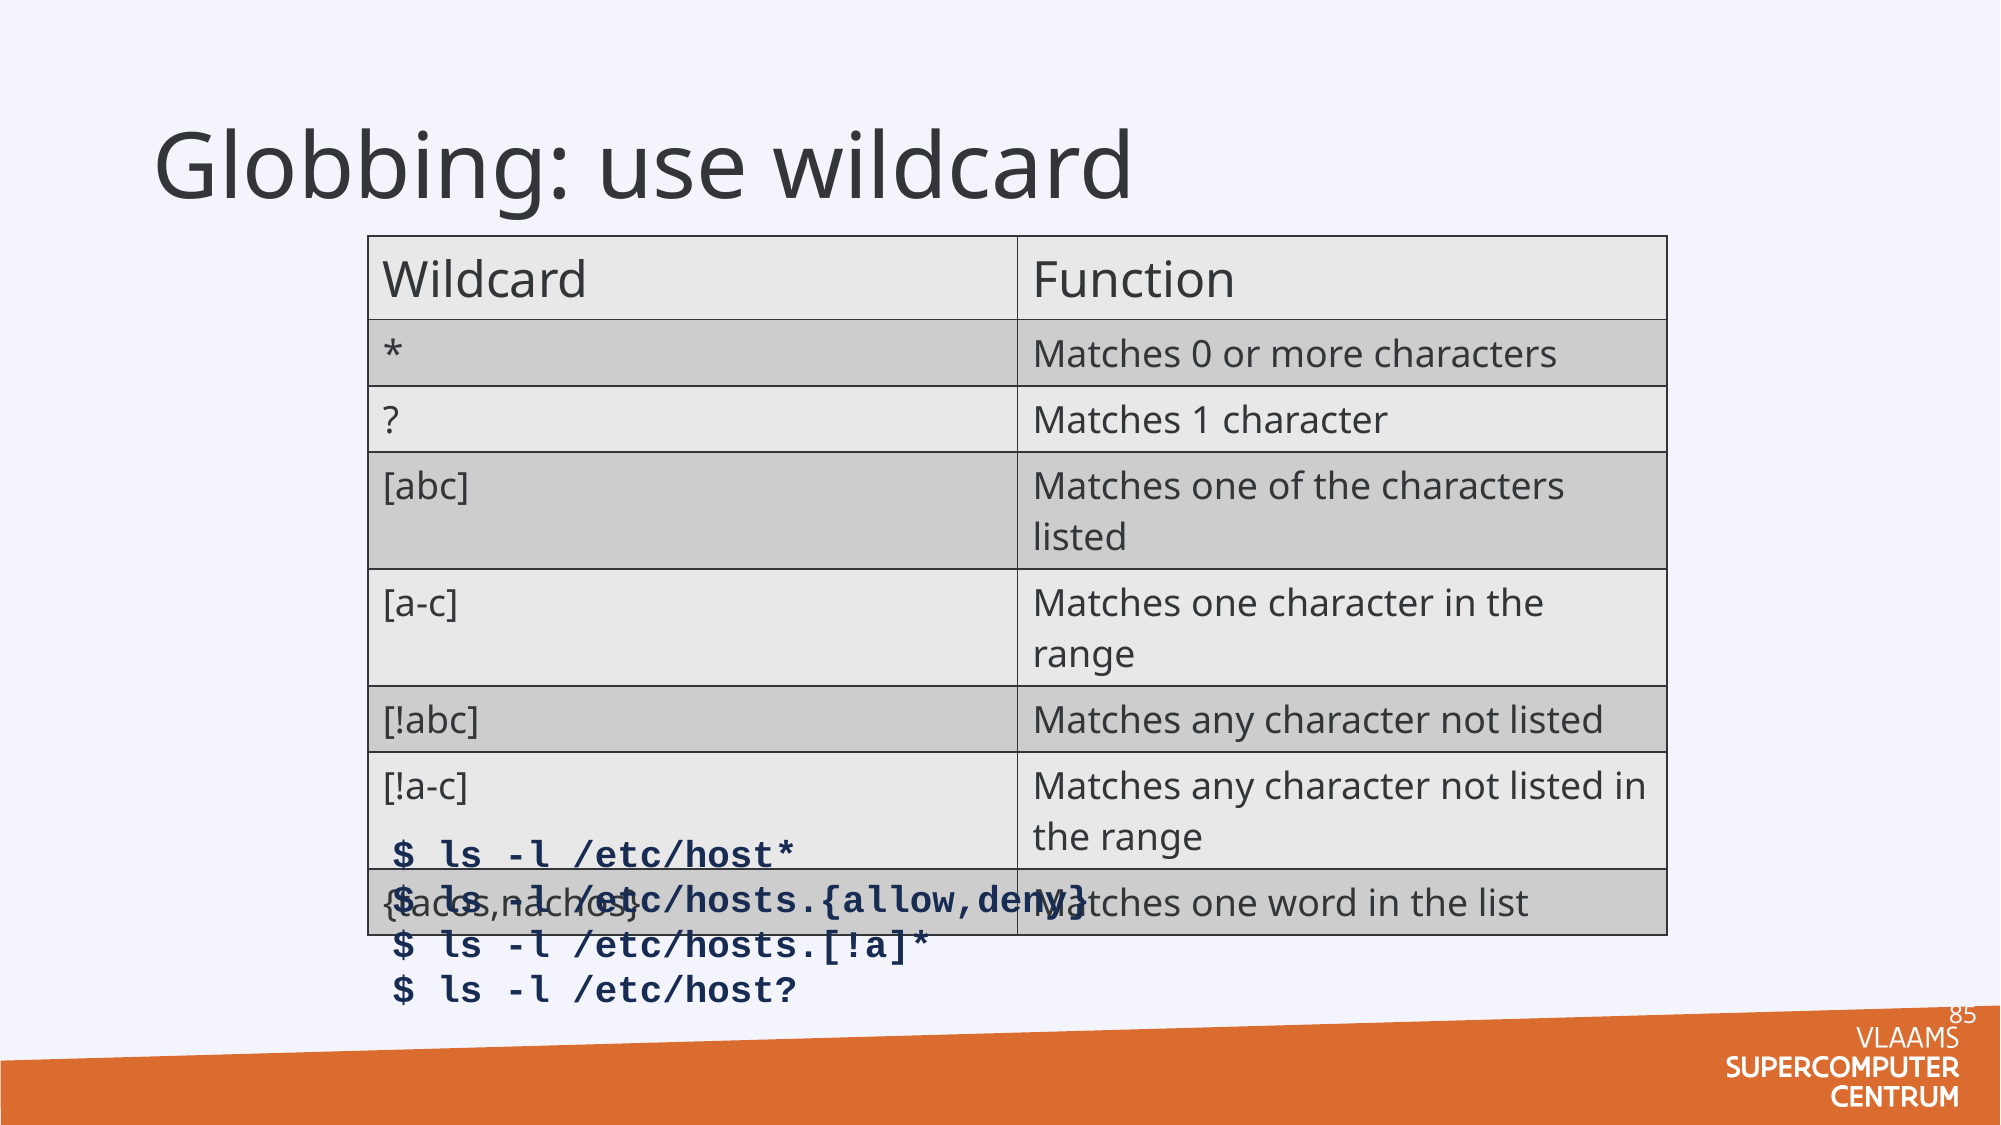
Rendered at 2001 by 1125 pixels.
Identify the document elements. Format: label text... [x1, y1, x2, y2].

table_cell [abc] [369, 453, 1017, 568]
table_cell ? [369, 387, 1017, 451]
table_header Function [1018, 237, 1666, 319]
slide_number 85 [1787, 992, 1993, 1040]
table_cell {tacos,nachos} [369, 870, 377, 934]
table_cell Matches one character in the range [1018, 570, 1666, 685]
table_cell Matches one word in the list [1158, 870, 1666, 934]
table_cell Matches one of the characters listed [1018, 453, 1666, 568]
table_cell [a-c] [369, 570, 1017, 685]
table_cell Matches any character not listed in the range [1018, 753, 1666, 868]
title Globbing: use wildcard [137, 59, 1863, 278]
table_cell [!abc] [369, 687, 1017, 751]
table_cell * [369, 320, 1017, 385]
table_cell Matches any character not listed [1018, 687, 1666, 751]
table_cell Matches 0 or more characters [1018, 320, 1666, 385]
table_cell [!a-c] [369, 753, 1017, 868]
table_header Wildcard [369, 237, 1017, 319]
text_box $ ls -l /etc/host* $ ls -l /etc/hosts.{allow,deny} $ ls -l /etc/hosts.[!a]* $ ls -l /etc/host? [377, 822, 1158, 1017]
picture [1725, 1021, 1960, 1117]
table_cell Matches 1 character [1018, 387, 1666, 451]
